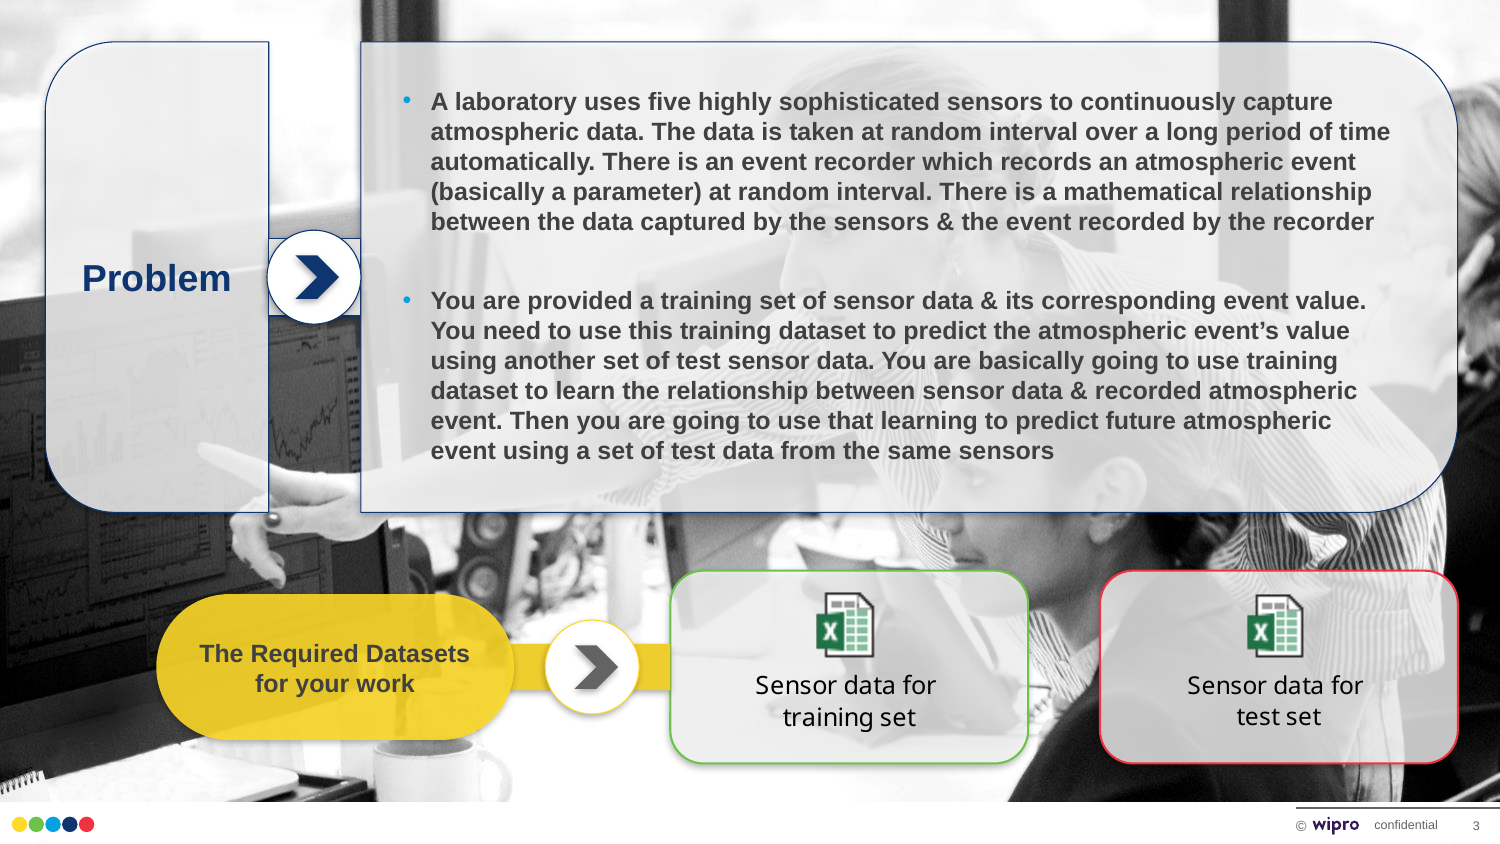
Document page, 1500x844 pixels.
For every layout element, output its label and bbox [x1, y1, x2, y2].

text_box [266, 229, 362, 325]
text_box [1179, 593, 1378, 761]
text_box [544, 619, 640, 715]
text_box [747, 591, 951, 763]
picture [0, 0, 1500, 803]
